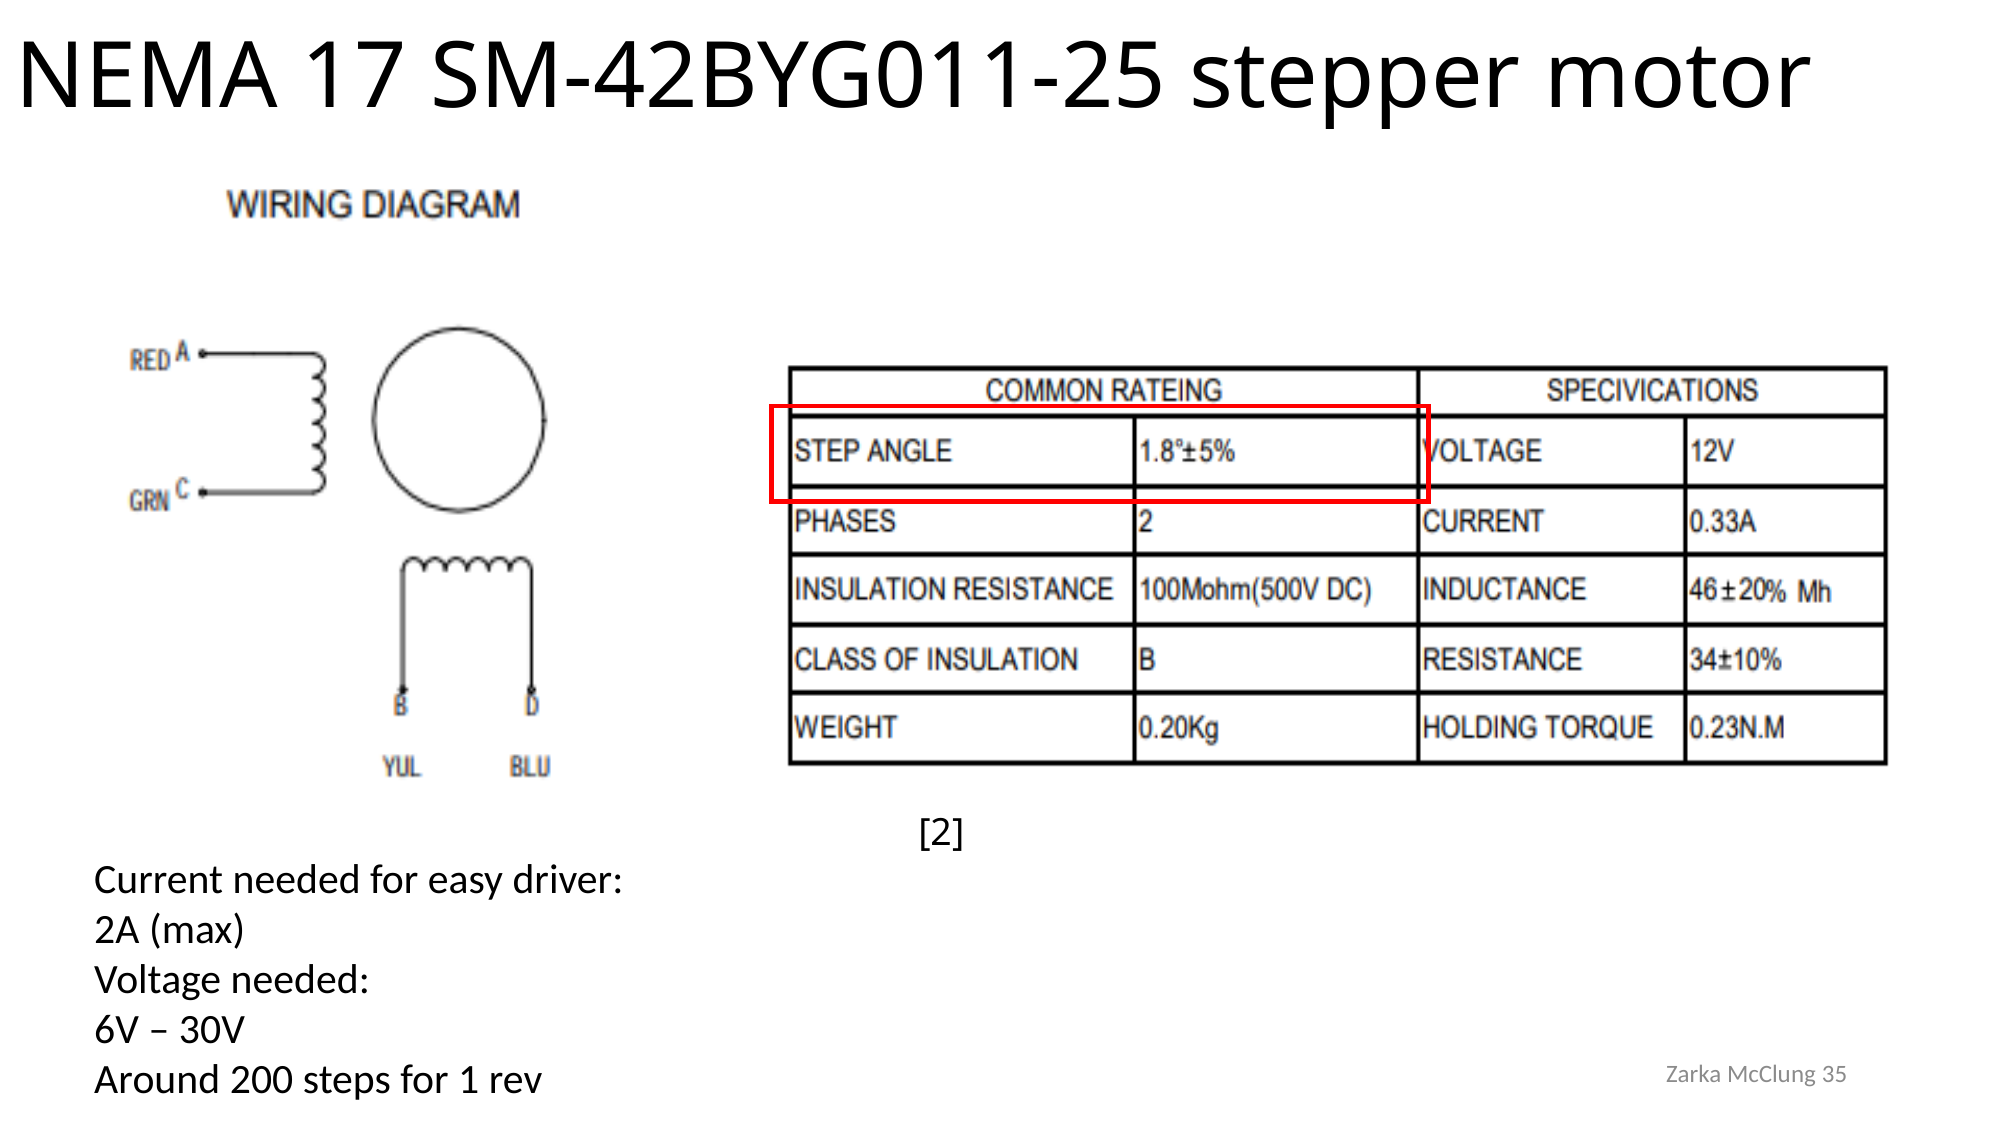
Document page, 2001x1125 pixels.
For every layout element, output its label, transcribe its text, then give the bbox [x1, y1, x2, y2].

slide_number Zarka McClung 34 [1412, 1042, 1863, 1103]
picture [34, 133, 1905, 860]
text_box Current needed for easy driver: 2A (max) Voltage needed: 6V – 30V Around 200 steps for 1 rev [79, 844, 773, 1110]
text_box [2] [903, 800, 1904, 861]
title NEMA 17 SM-42BYG011-25 stepper motor [0, 17, 1938, 139]
